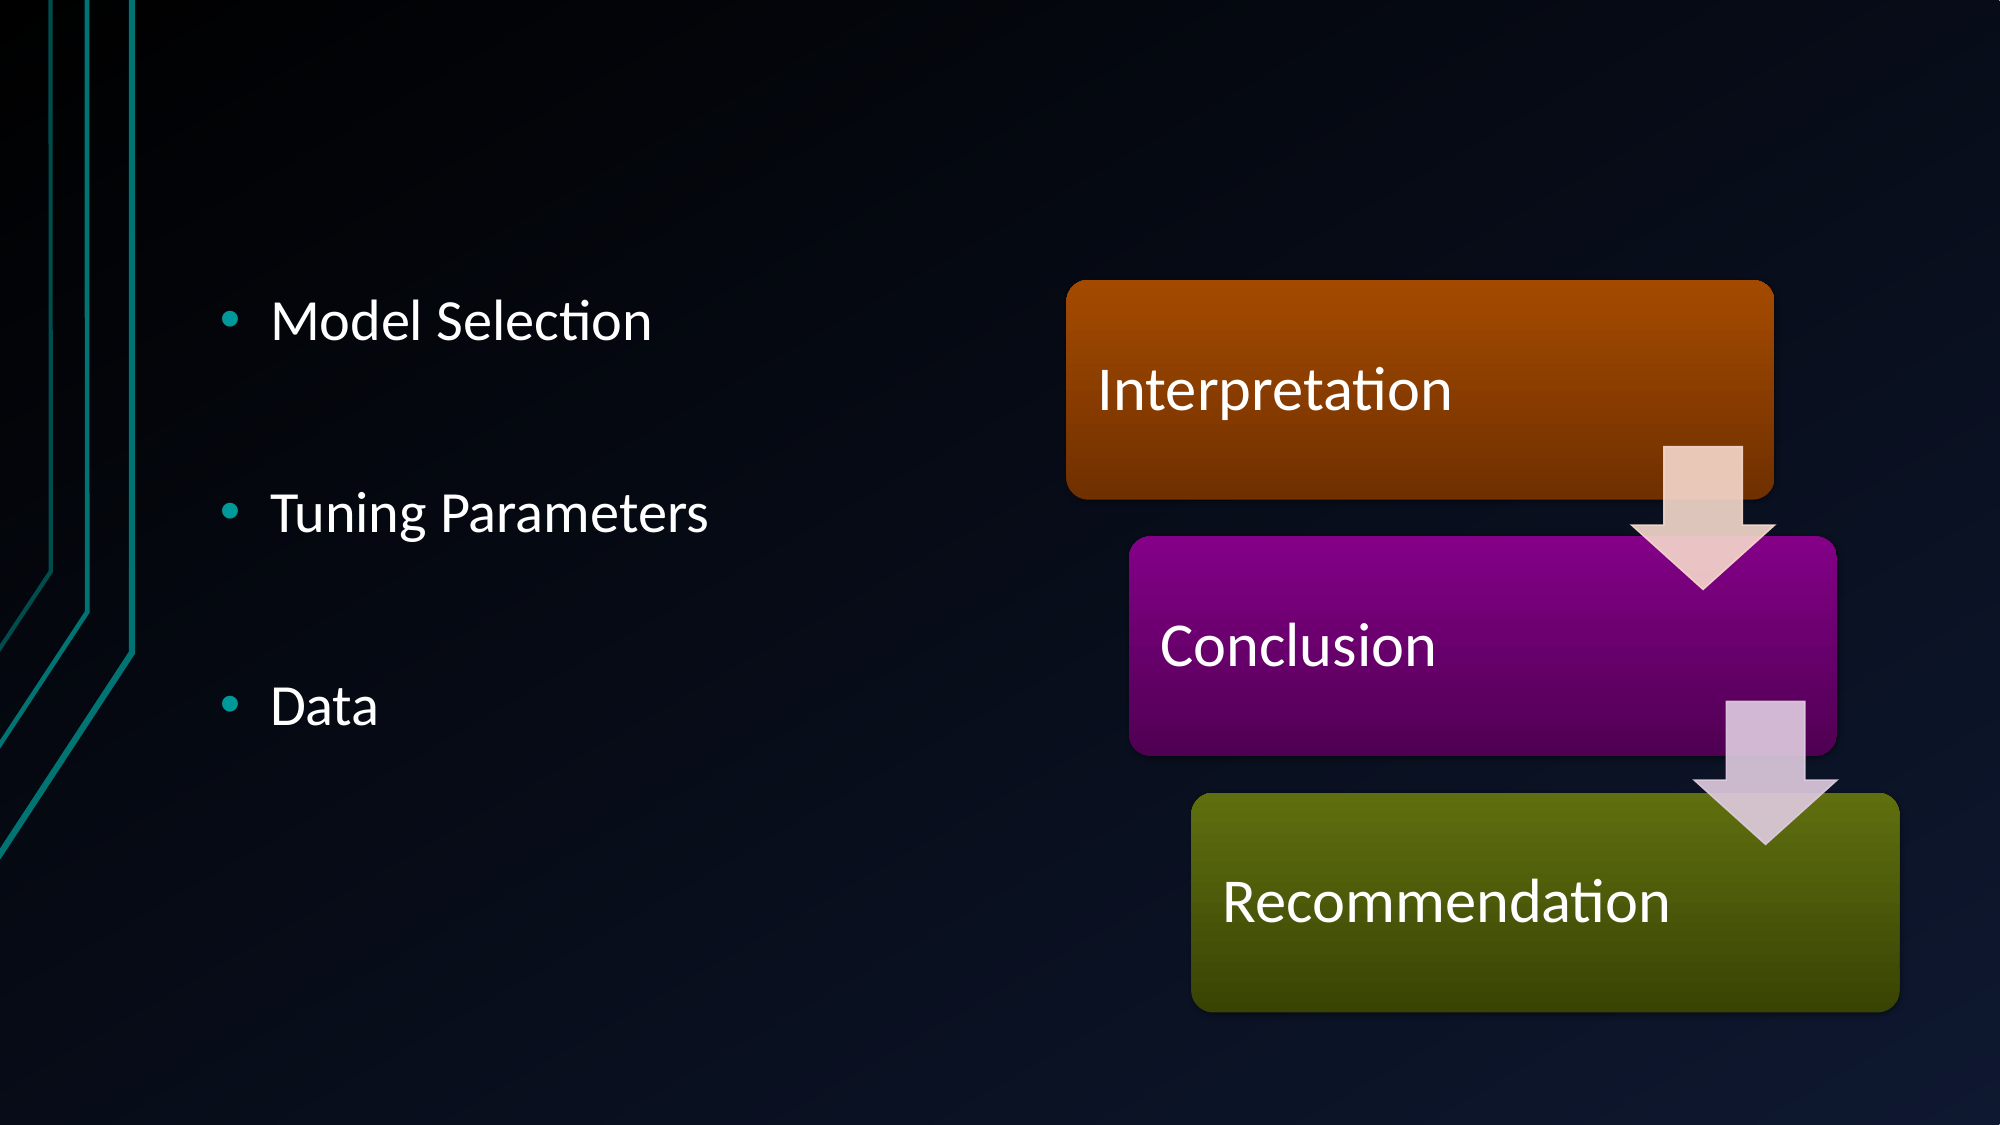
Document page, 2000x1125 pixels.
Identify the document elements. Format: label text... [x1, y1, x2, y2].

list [1066, 279, 1900, 1013]
list Model Selection Tuning Parameters Data [199, 279, 1033, 1013]
